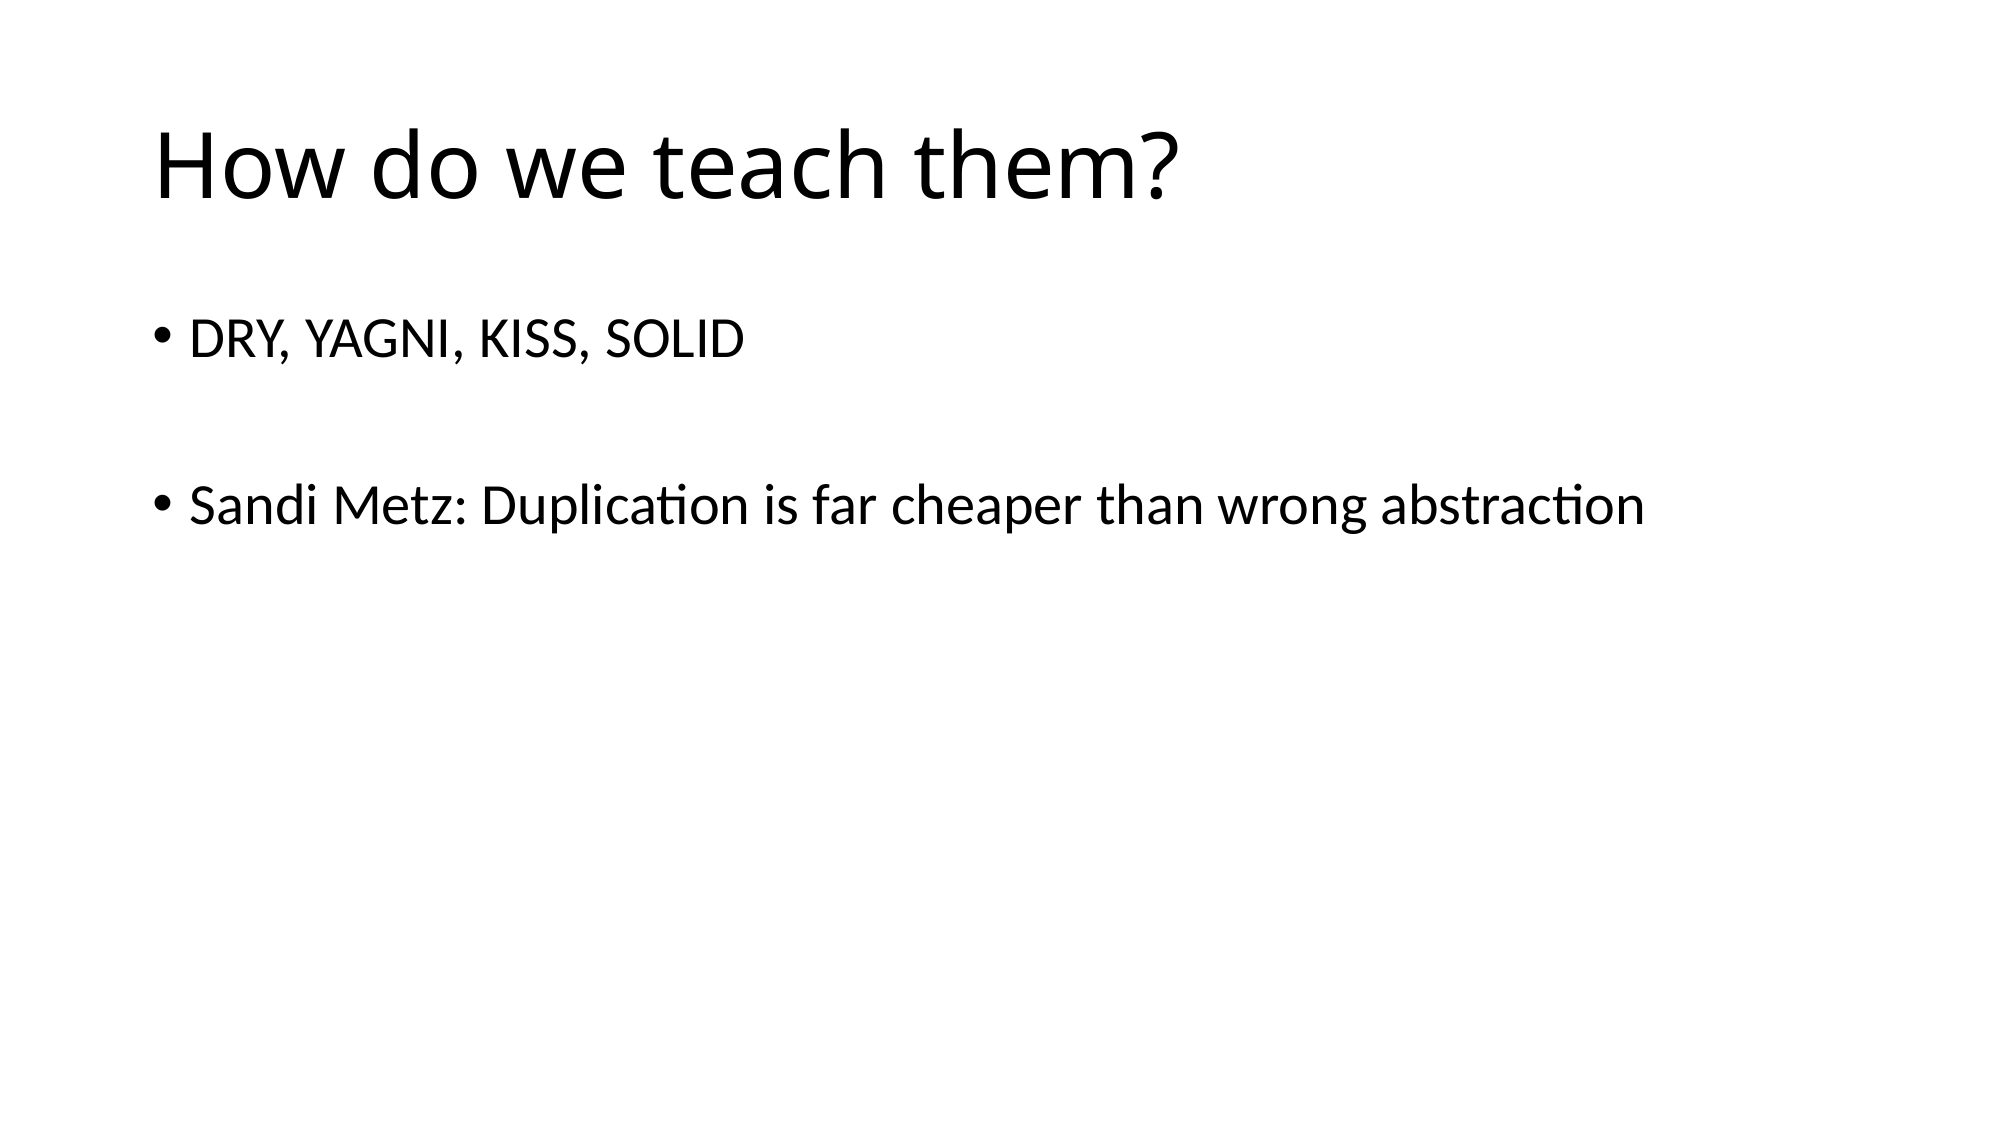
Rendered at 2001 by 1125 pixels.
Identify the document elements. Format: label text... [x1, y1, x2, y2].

title How do we teach them? [137, 59, 1863, 278]
list DRY, YAGNI, KISS, SOLID Sandi Metz: Duplication is far cheaper than wrong abstraction [137, 299, 1863, 1014]
